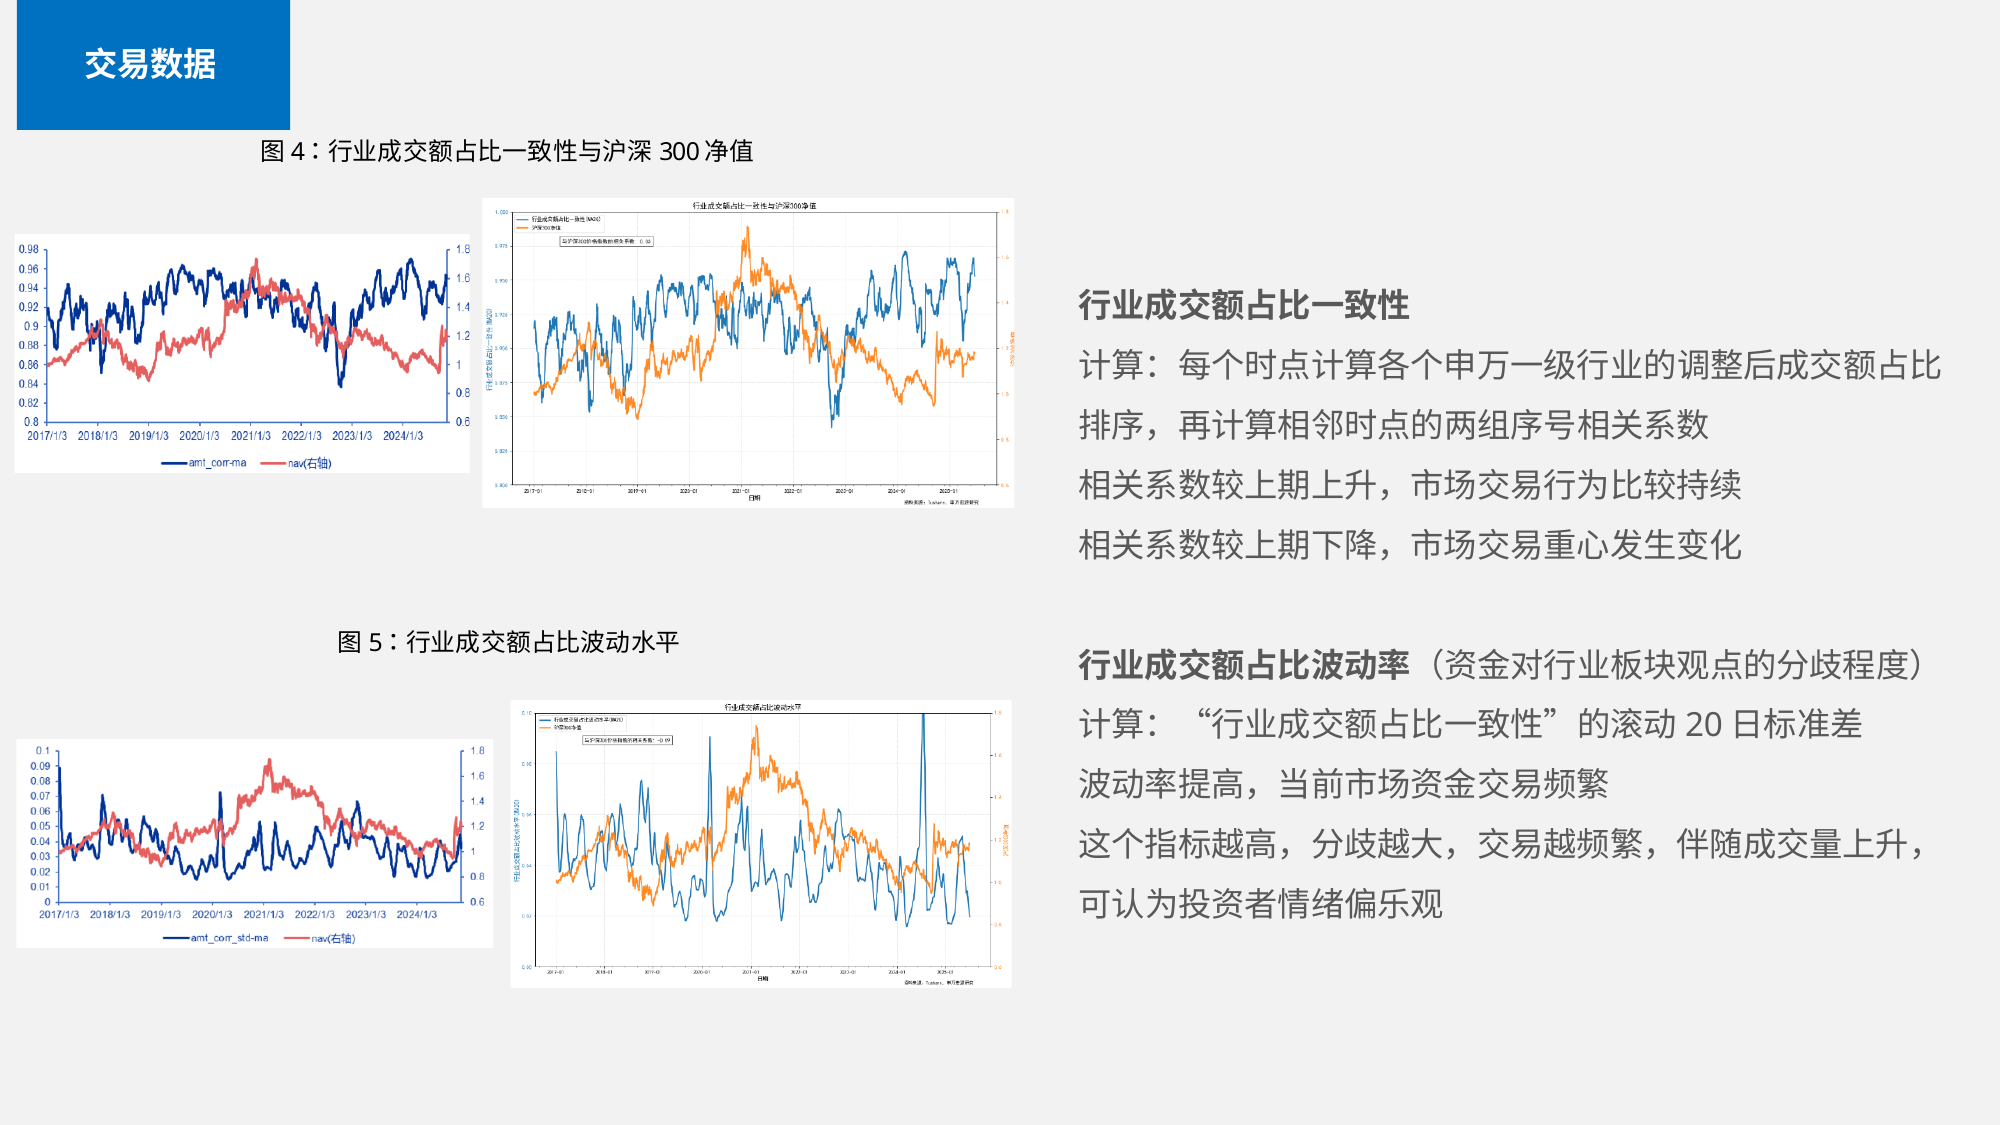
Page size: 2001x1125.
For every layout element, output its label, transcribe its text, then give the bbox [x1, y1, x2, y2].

picture [1, 626, 1018, 1065]
text_box [16, 0, 291, 131]
text_box 行业成交额占比一致性 计算：每个时点计算各个申万一级行业的调整后成交额占比排序，再计算相邻时点的两组序号相关系数 相关系数较上期上升，市场交易行为比较持续 相关系数较上期下降，市场交易重心发生变化 行业成交额占比波动率（资金对行业板块观点的分歧程度） 计算：“行业成交额占比一致性”的滚动20日标准差 波动率提高，当前市场资金交易频繁 这个指标越高，分歧越大，交易越频繁，伴随成交量上升，可认为投资者情绪偏乐观 [1063, 257, 1983, 931]
text_box 交易数据 [40, 35, 261, 91]
picture [0, 135, 1020, 574]
